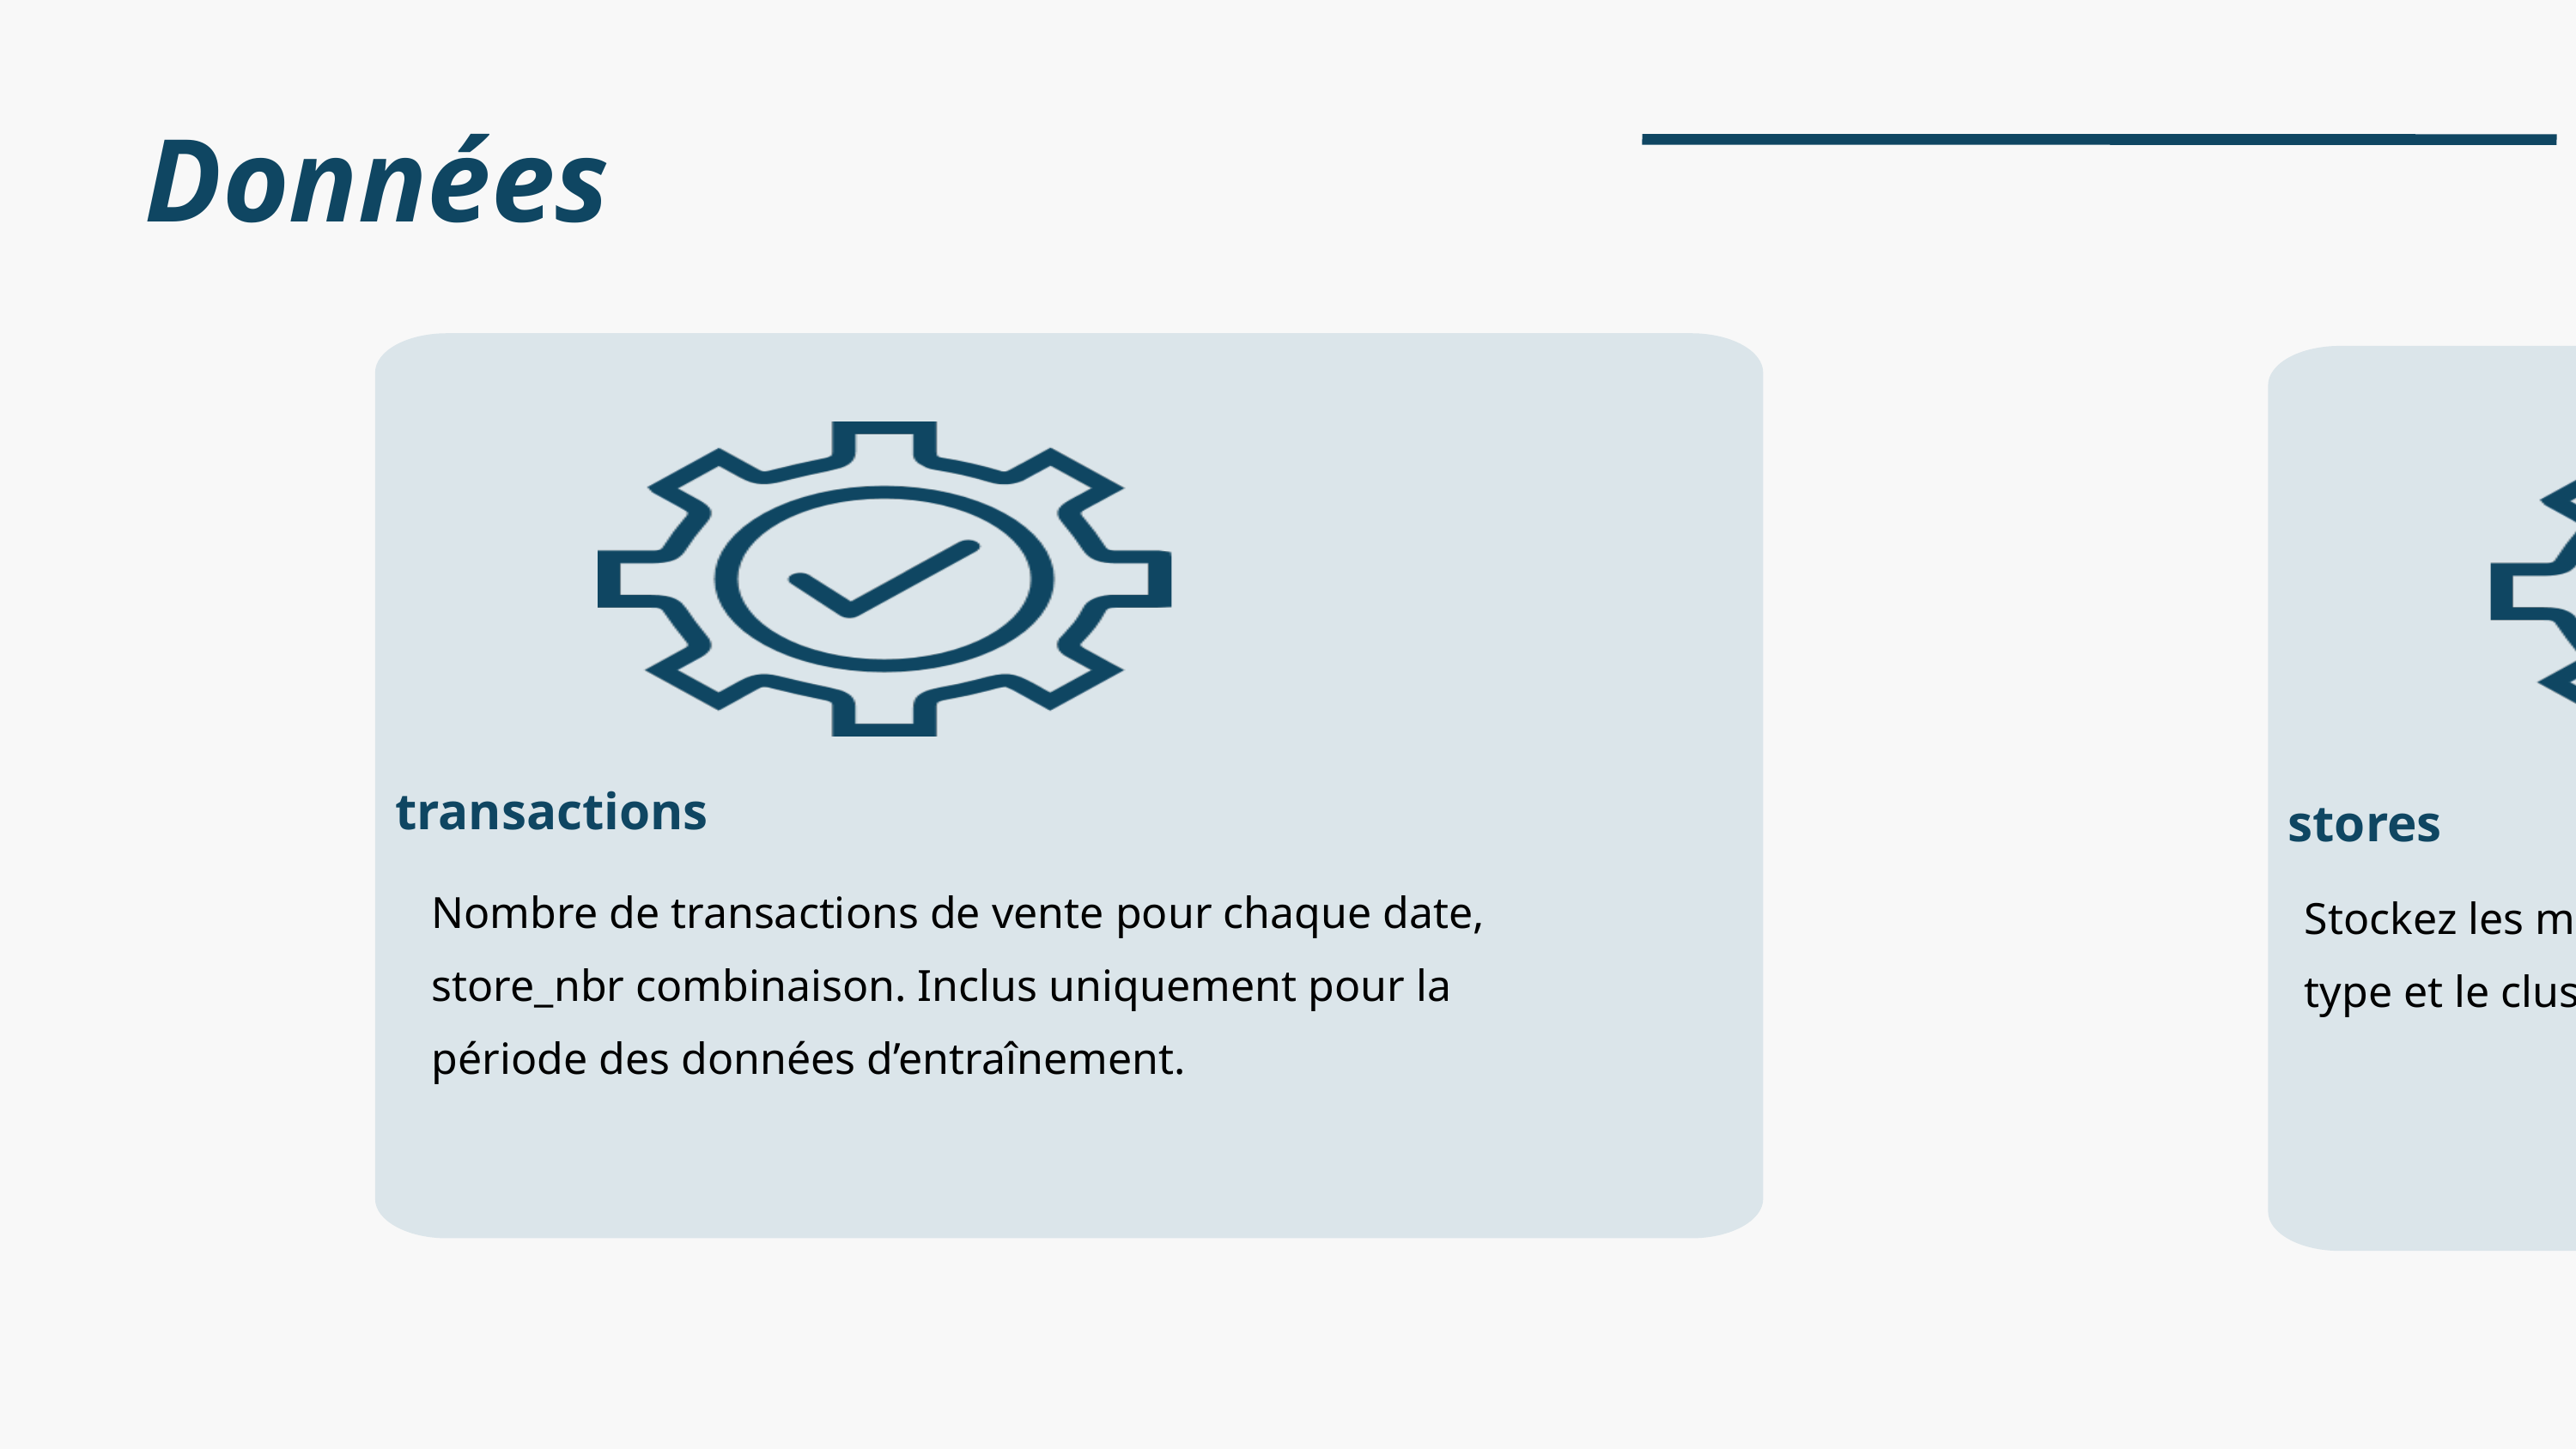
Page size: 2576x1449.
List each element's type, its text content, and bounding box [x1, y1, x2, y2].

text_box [0, 332, 2576, 1321]
text_box Données [144, 84, 1289, 246]
